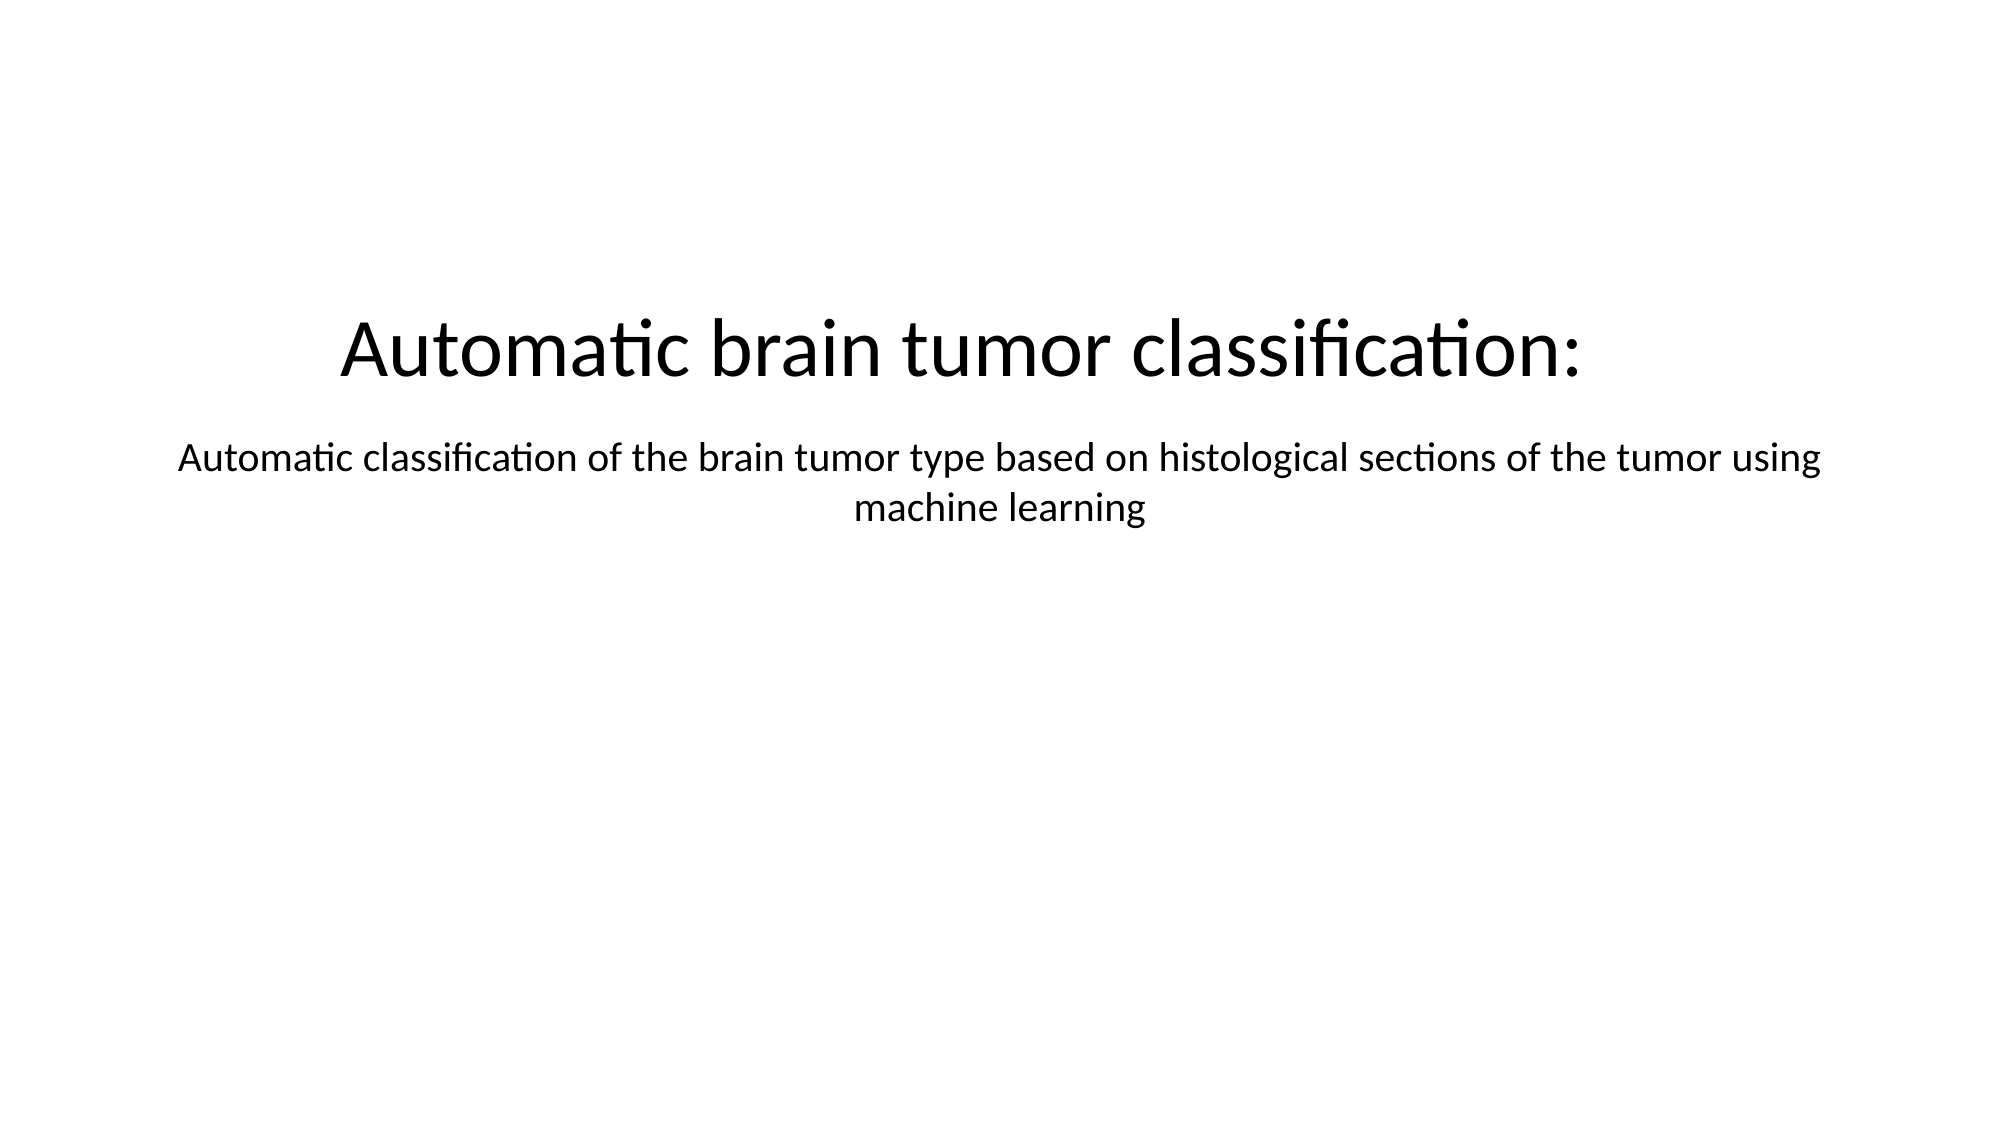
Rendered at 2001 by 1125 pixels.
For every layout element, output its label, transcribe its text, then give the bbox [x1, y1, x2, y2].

text_box Automatic brain tumor classification: [326, 285, 1674, 401]
text_box Automatic classification of the brain tumor type based on histological sections of the tumor using machine learning [153, 422, 1847, 538]
